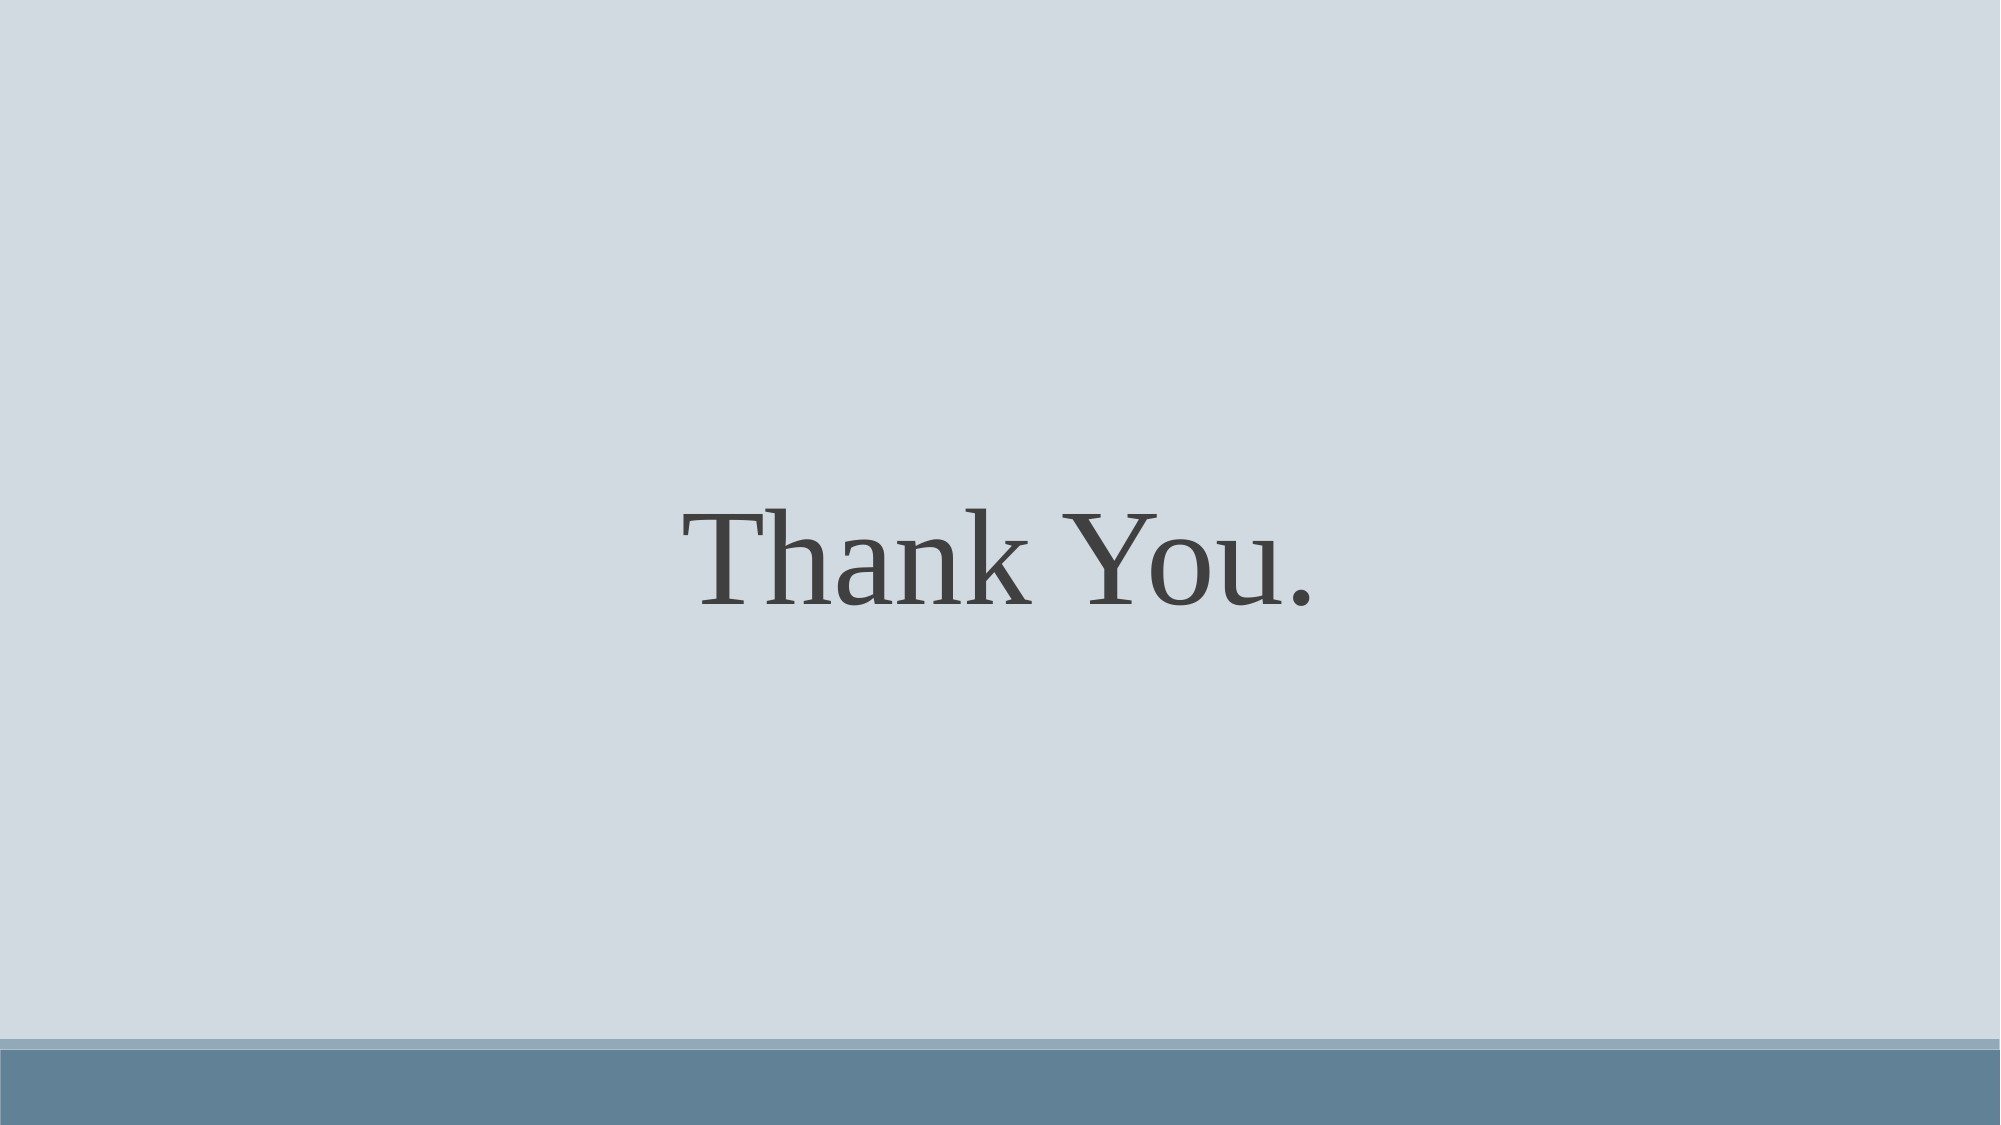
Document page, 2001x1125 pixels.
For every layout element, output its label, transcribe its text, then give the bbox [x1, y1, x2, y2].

list Thank You. [322, 283, 1678, 645]
